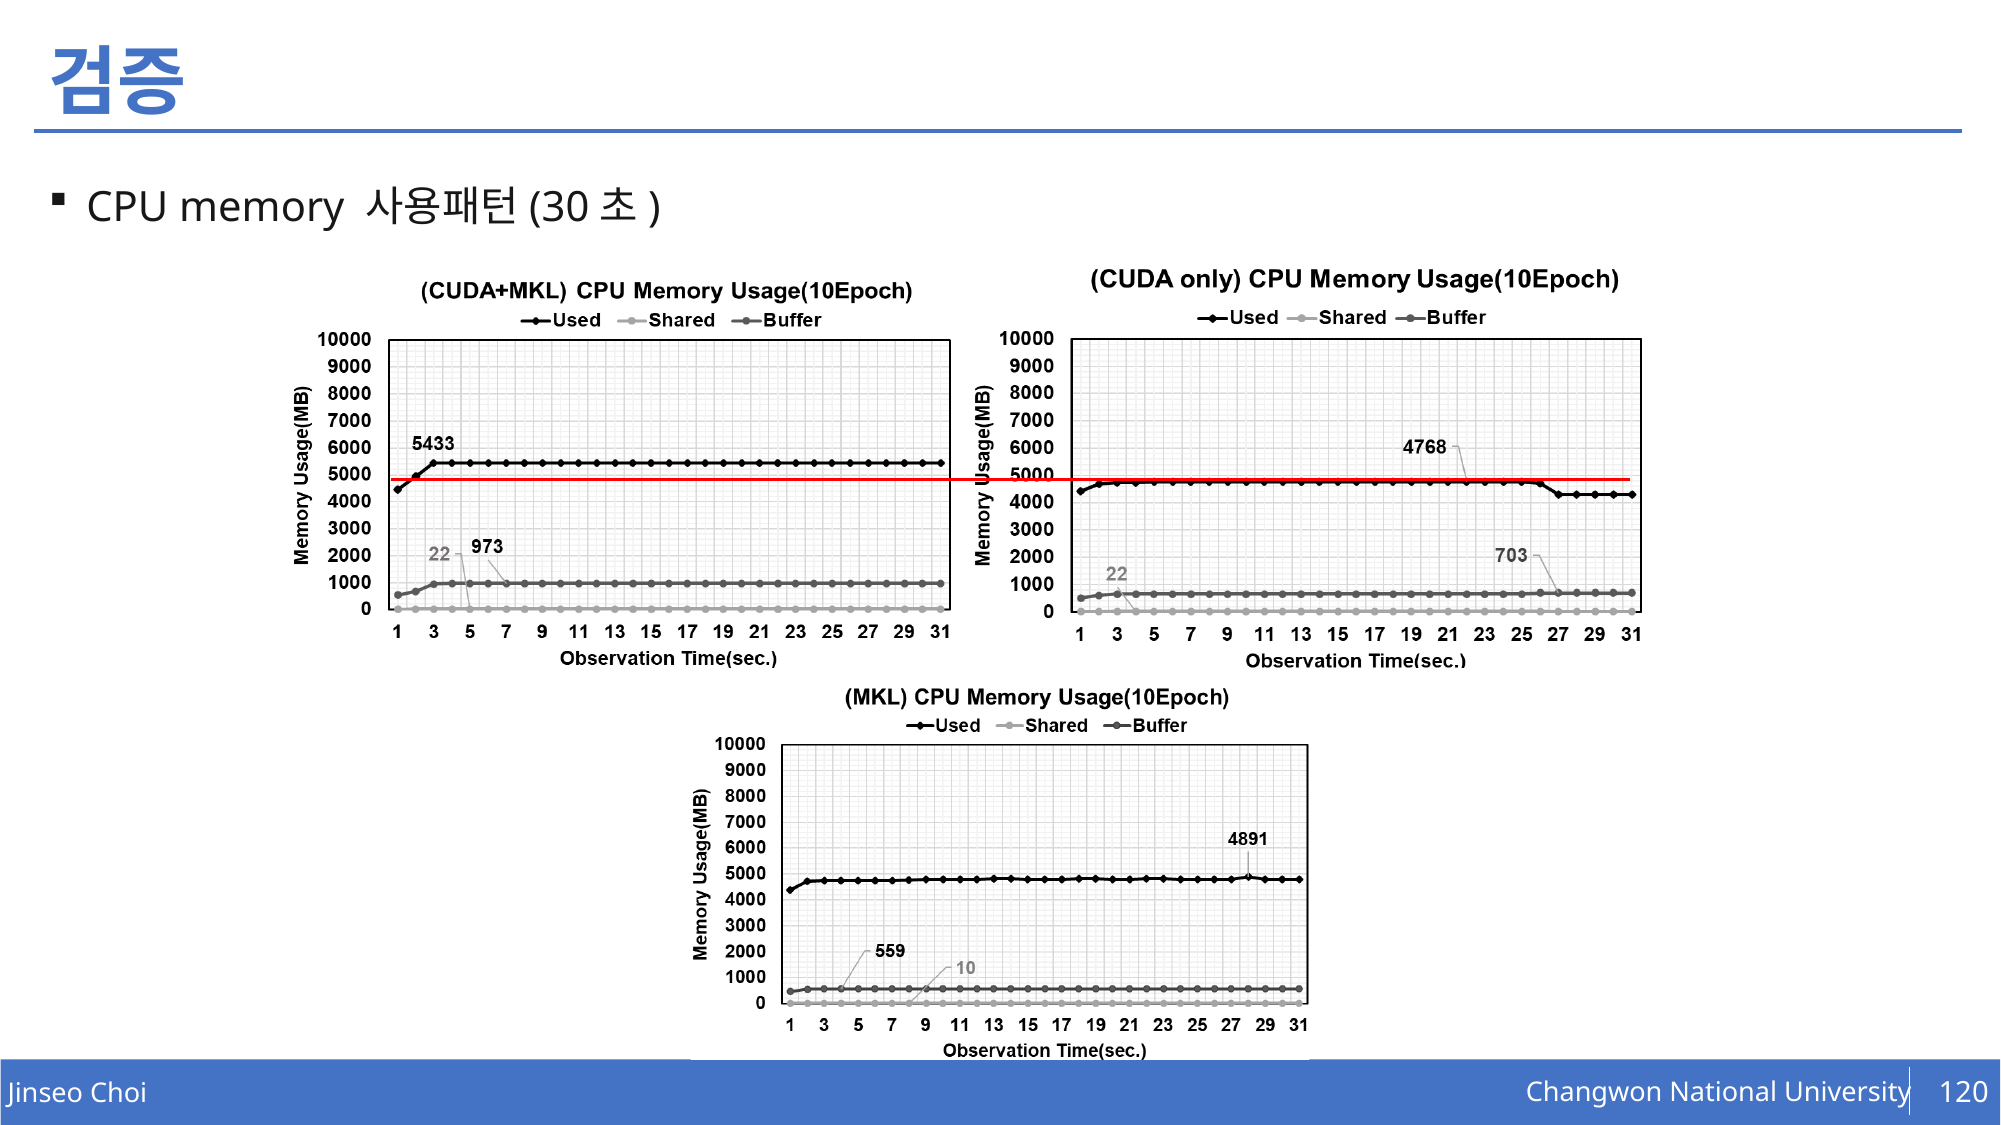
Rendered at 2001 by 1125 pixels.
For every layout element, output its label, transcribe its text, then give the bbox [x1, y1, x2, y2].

picture [690, 685, 1310, 1060]
title 검증 [33, 27, 1963, 143]
slide_number 120 [1927, 1063, 2000, 1124]
list CPU memory 사용패턴(30초) [33, 152, 1963, 997]
picture [972, 266, 1647, 668]
picture [289, 276, 960, 668]
